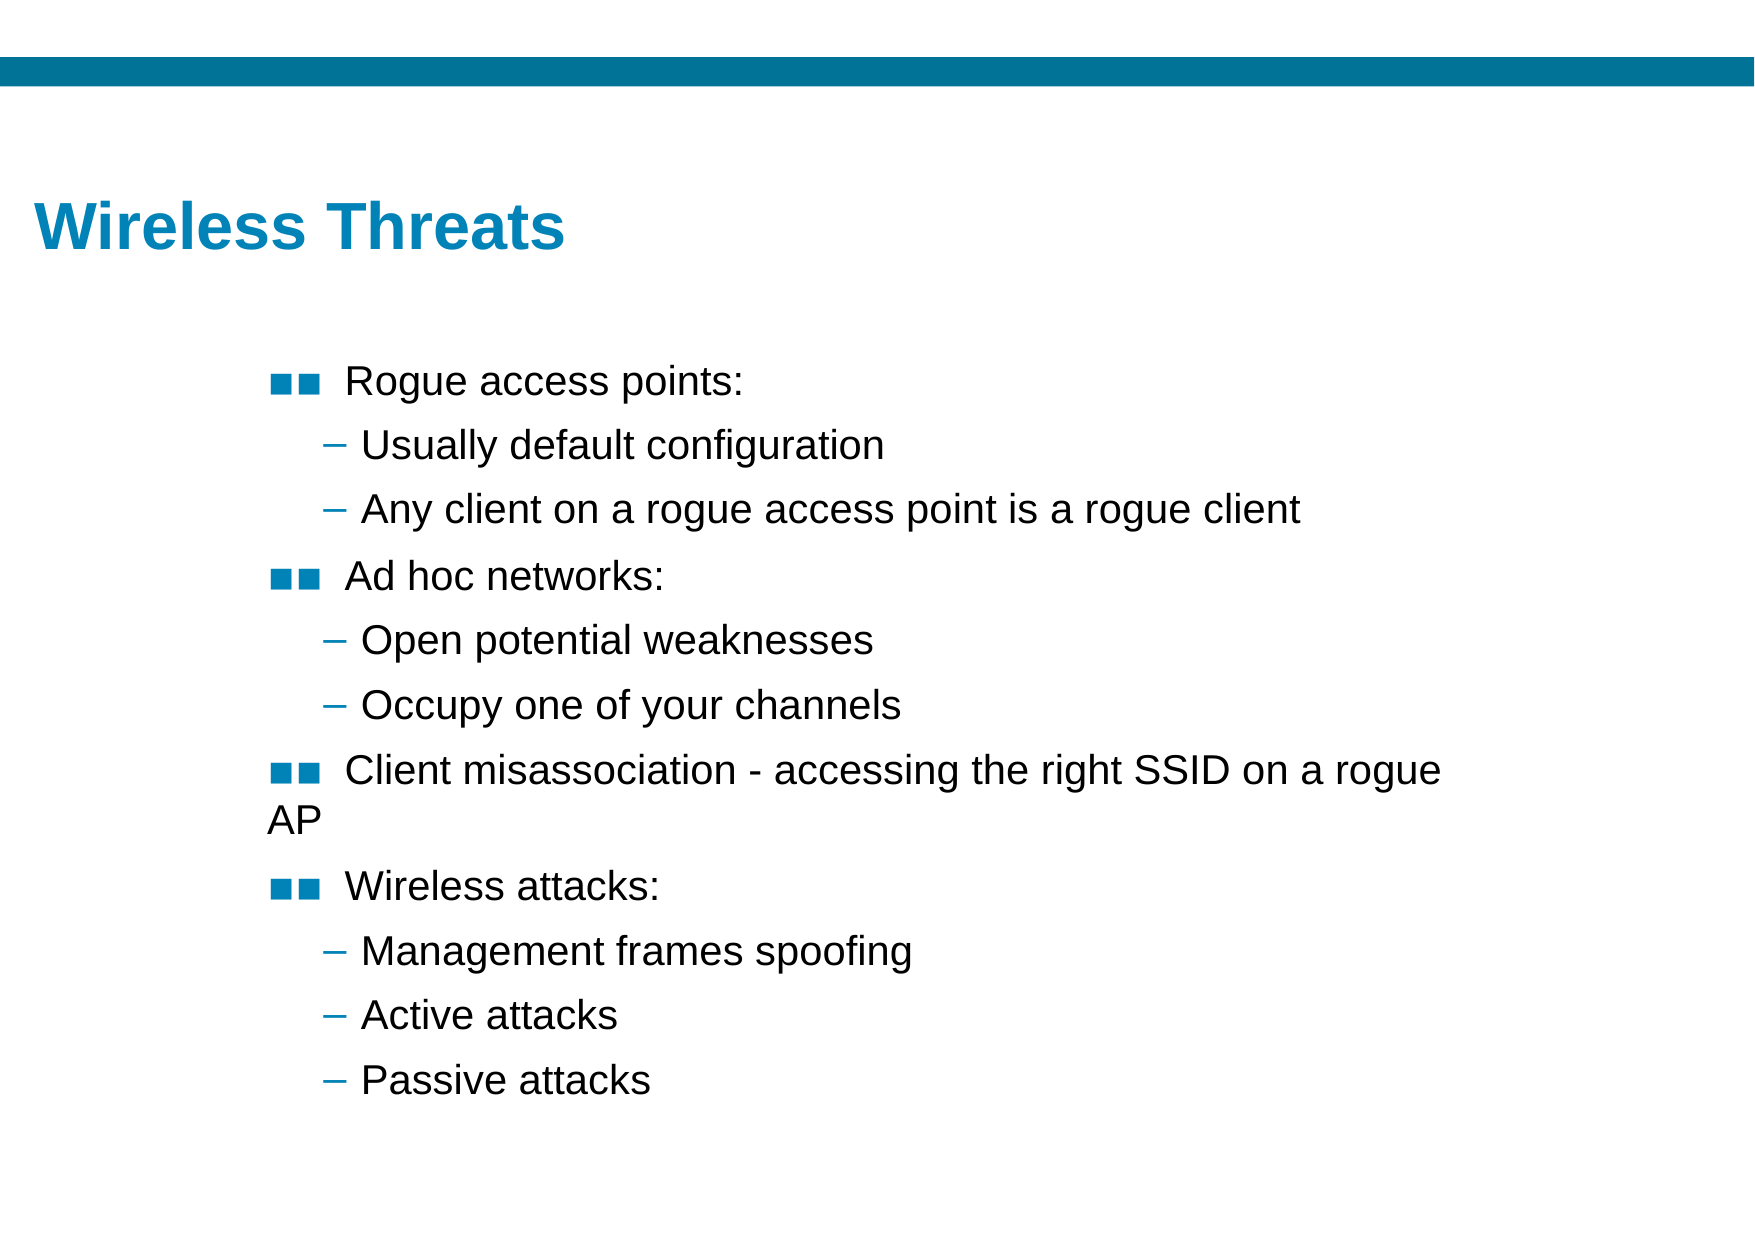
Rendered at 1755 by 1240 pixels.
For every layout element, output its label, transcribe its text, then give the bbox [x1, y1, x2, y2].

title Wireless Threats [32, 121, 1722, 262]
text_box ▪▪ Rogue access points: Usually default configuration Any client on a rogue access point is a rogue client ▪▪ Ad hoc networks: Open potential weaknesses Occupy one of your channels ▪▪ Client misassociation - accessing the right SSID on a rogue AP ▪▪ Wireless attacks: Management frames spoofing Active attacks Passive attacks [264, 354, 1467, 1055]
text_box [0, 57, 1755, 87]
